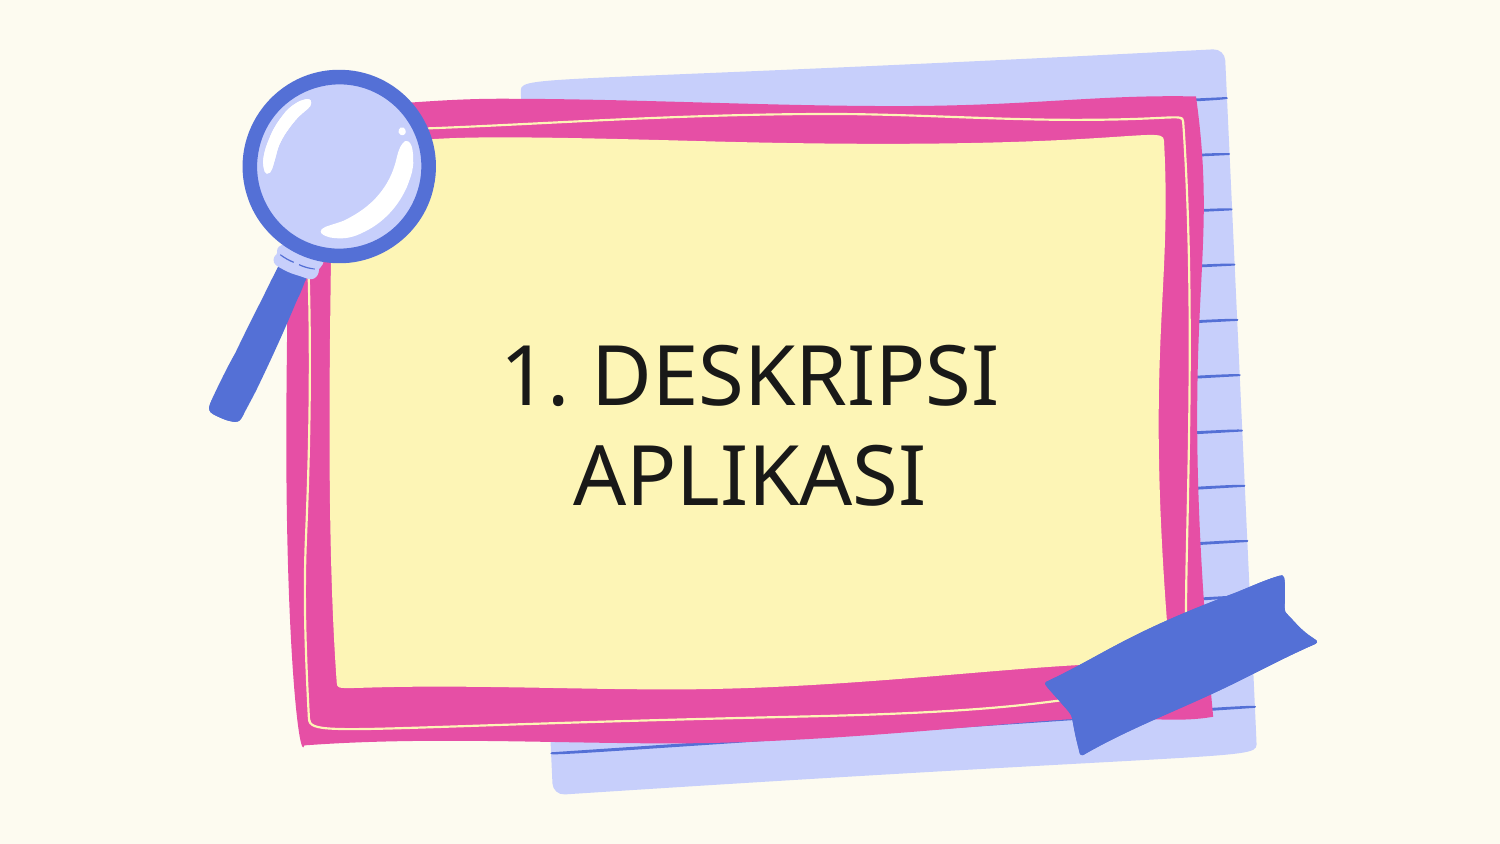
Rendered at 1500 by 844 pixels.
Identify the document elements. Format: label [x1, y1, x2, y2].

text_box [208, 69, 437, 423]
text_box [1048, 618, 1313, 705]
text_box [519, 712, 1259, 796]
text_box [378, 321, 1122, 525]
text_box [519, 48, 1259, 616]
text_box [286, 95, 1214, 748]
